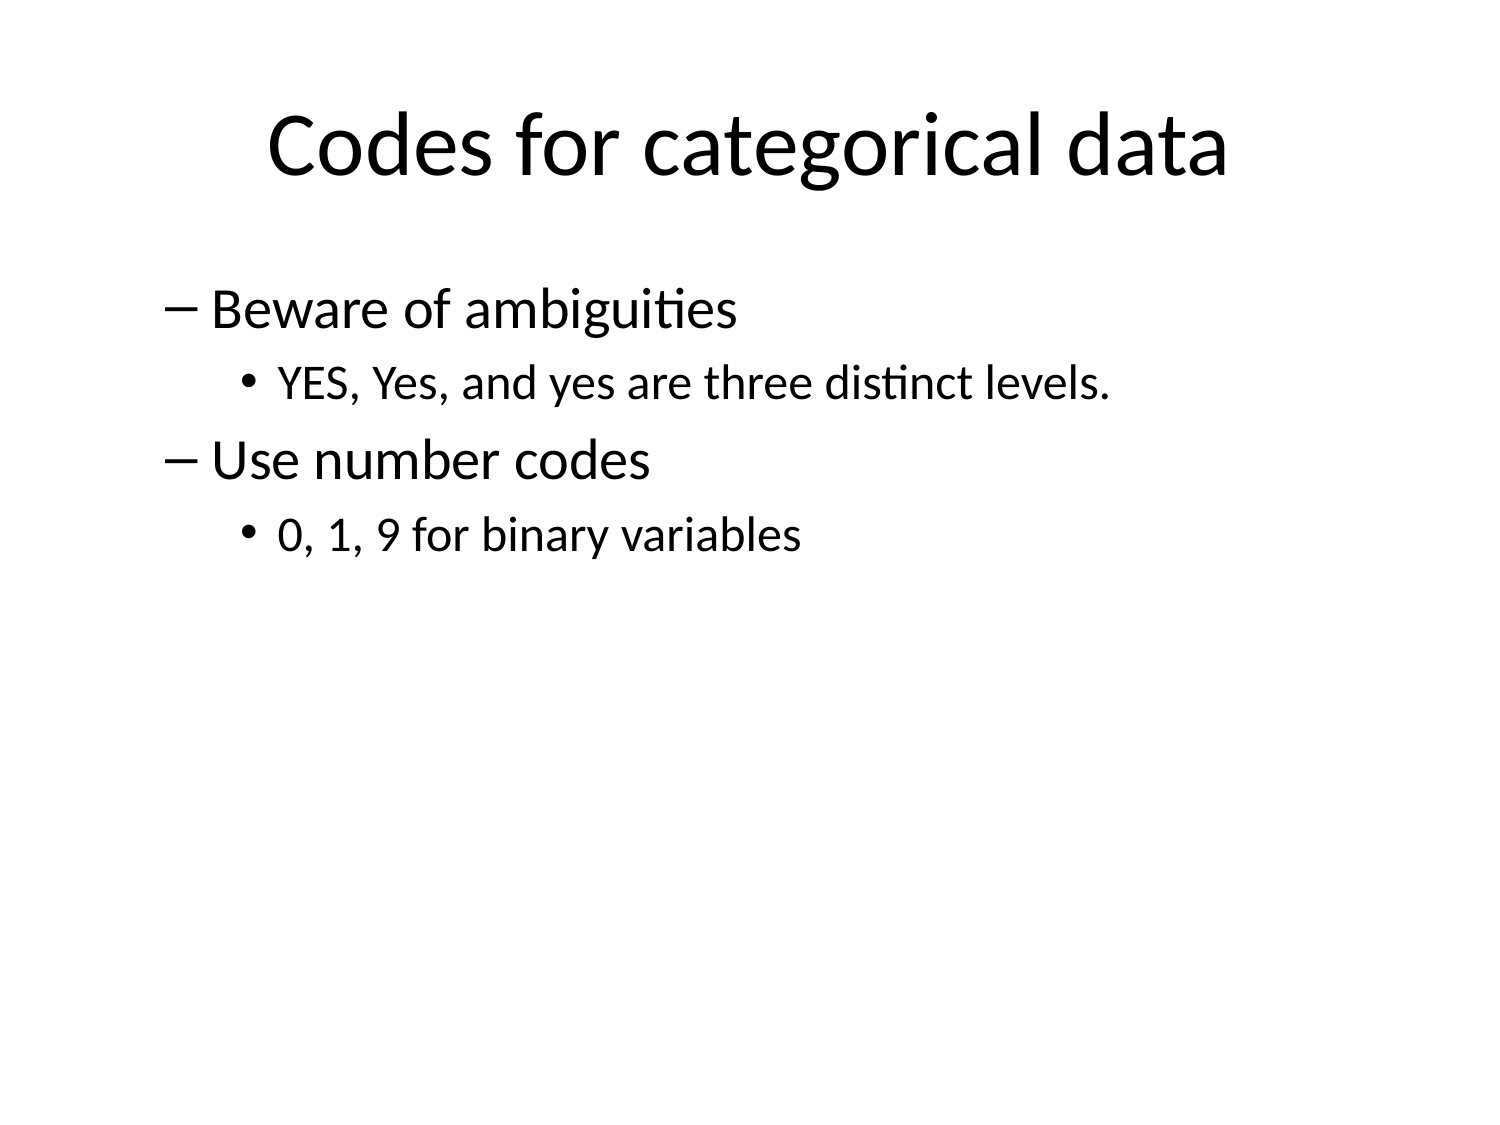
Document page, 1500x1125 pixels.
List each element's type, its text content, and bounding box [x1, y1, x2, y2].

title Codes for categorical data [75, 45, 1425, 233]
list Beware of ambiguities YES, Yes, and yes are three distinct levels. Use number codes 0, 1, 9 for binary variables [75, 262, 1425, 1005]
